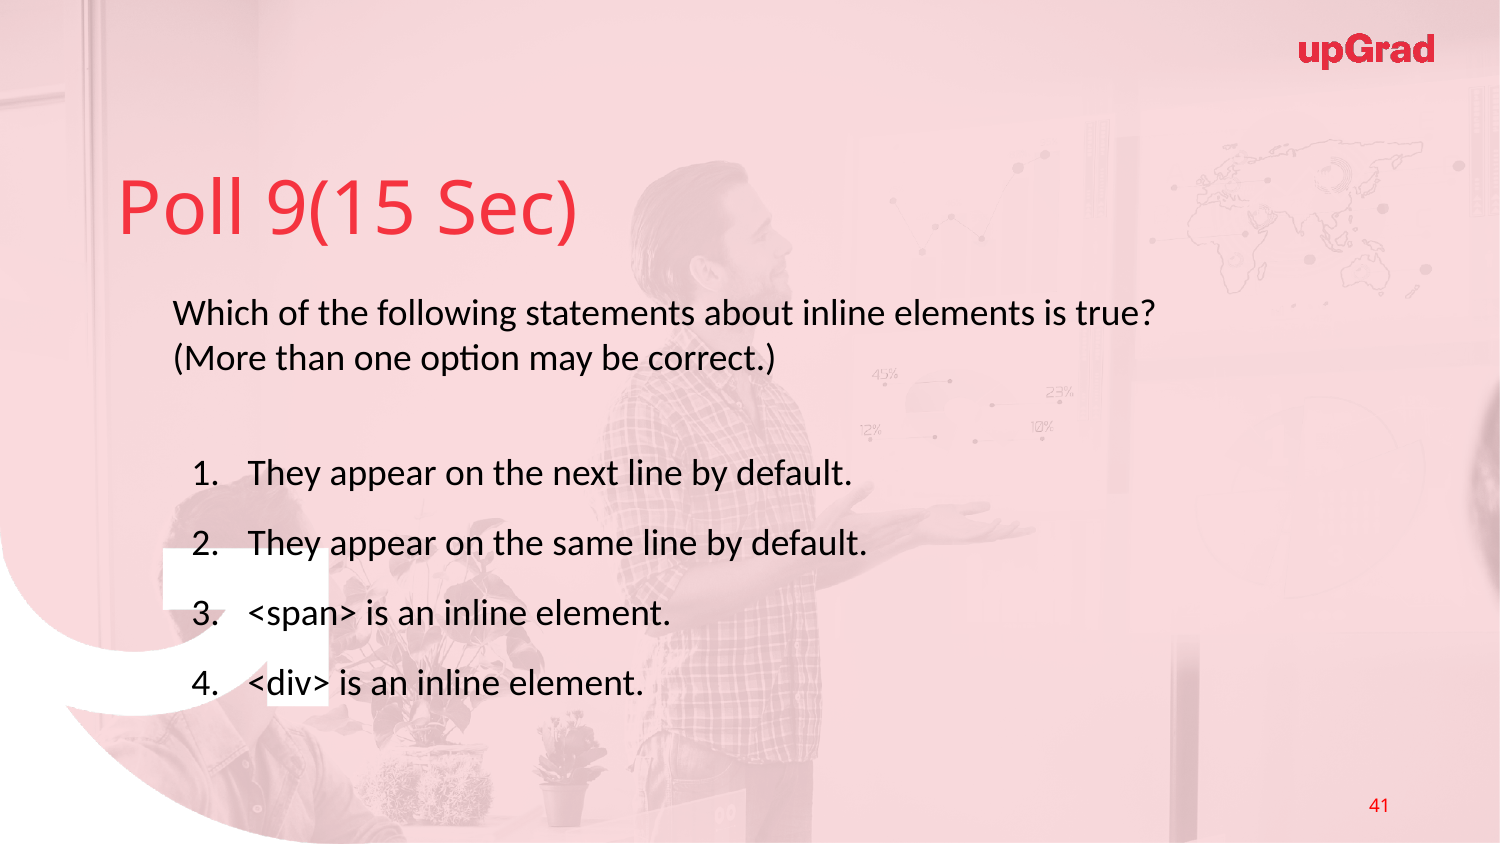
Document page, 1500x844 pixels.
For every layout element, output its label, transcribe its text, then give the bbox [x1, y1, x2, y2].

text_box Poll 9(15 Sec) [105, 102, 1007, 319]
text_box Which of the following statements about inline elements is true? (More than one option may be correct.) They appear on the next line by default. They appear on the same line by default. <span> is an inline element. <div> is an inline element. [157, 280, 1349, 796]
picture [1299, 33, 1434, 70]
text_box [0, 0, 1500, 844]
text_box 41 [1068, 782, 1406, 828]
